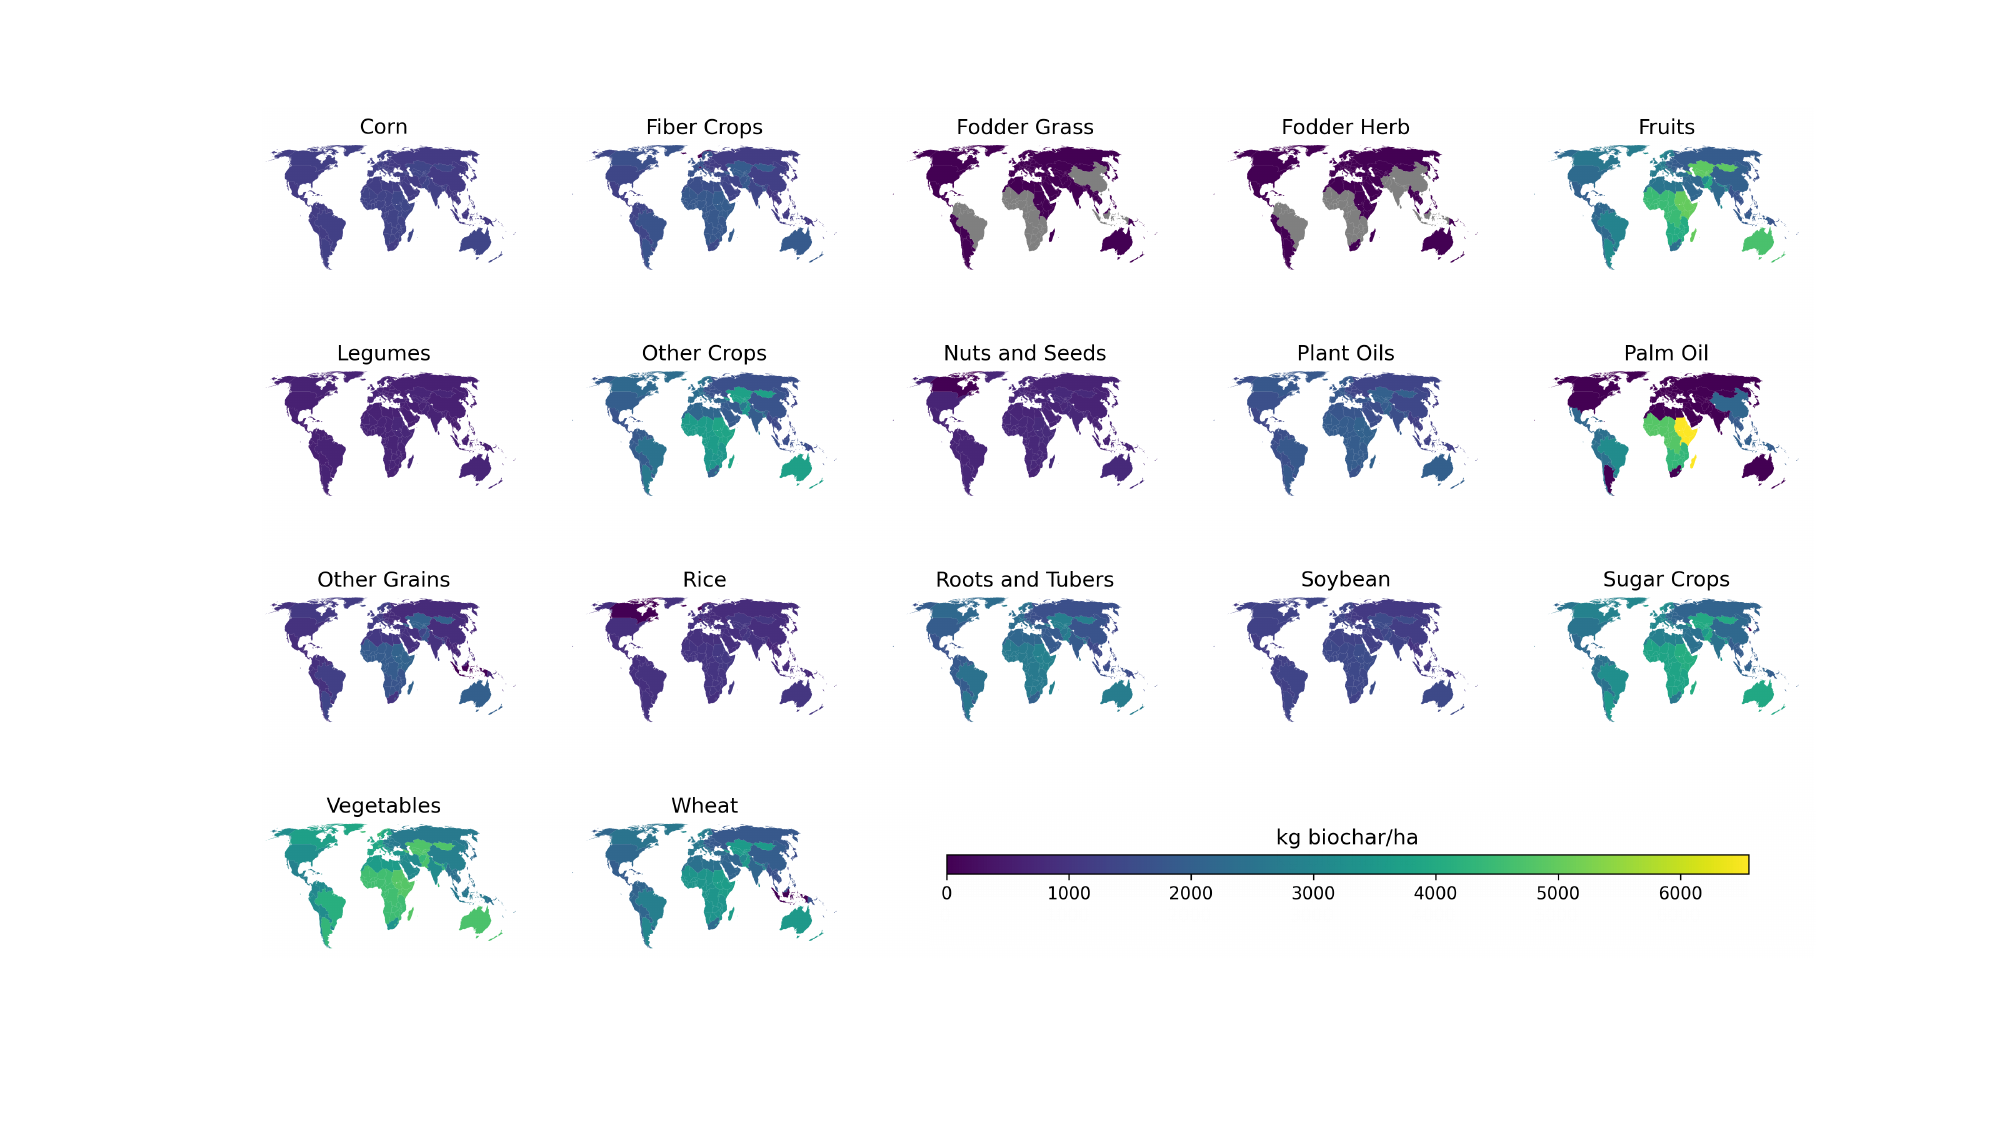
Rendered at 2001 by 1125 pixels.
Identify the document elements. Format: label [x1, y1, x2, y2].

picture [261, 106, 1816, 959]
